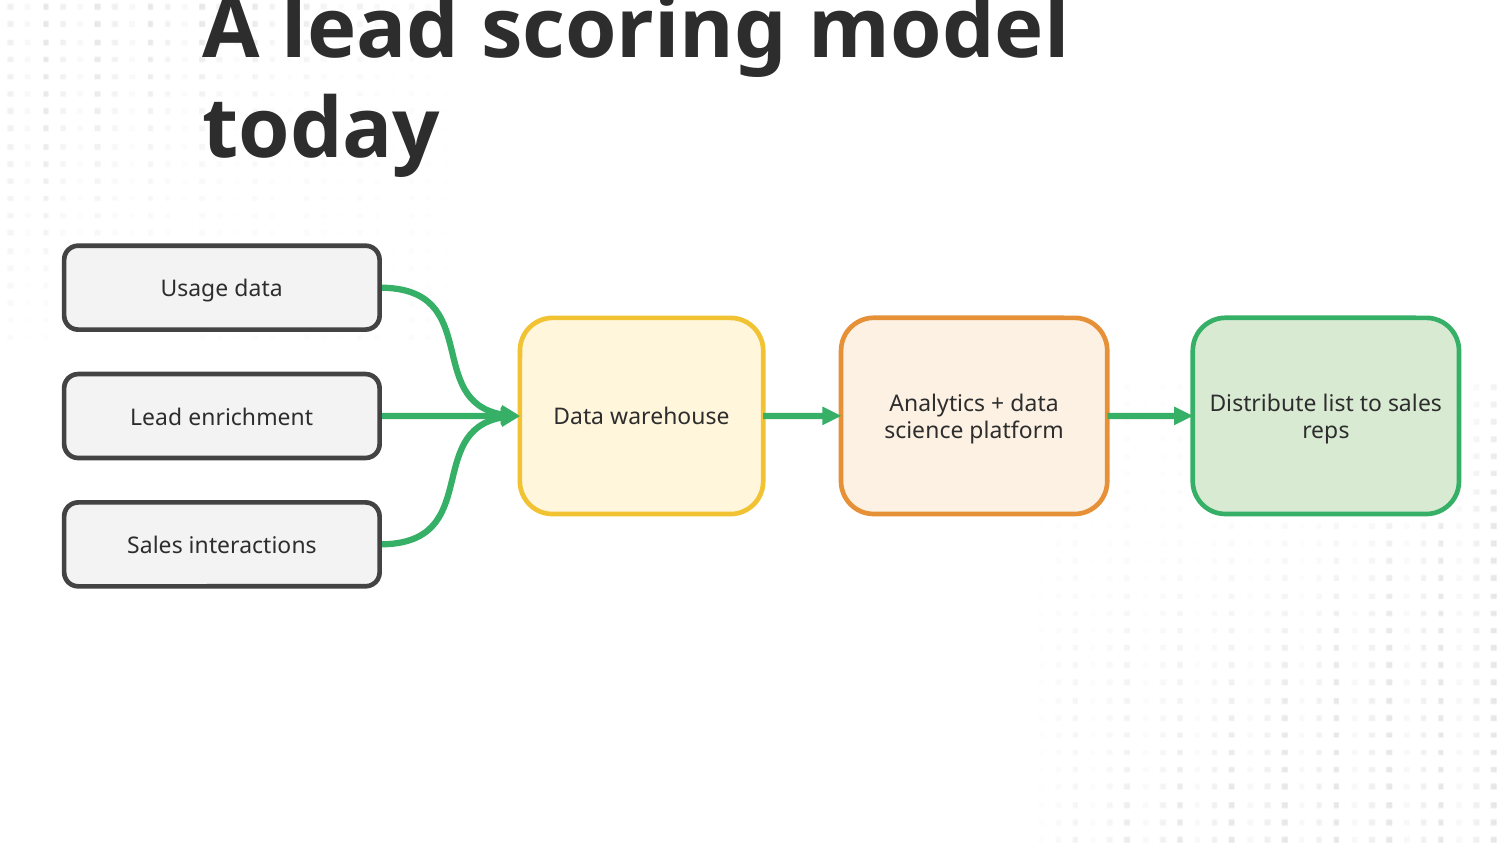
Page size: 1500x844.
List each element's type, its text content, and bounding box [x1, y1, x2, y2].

text_box [841, 317, 1108, 366]
text_box Data warehouse [525, 386, 762, 446]
picture [0, 0, 1500, 844]
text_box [379, 287, 521, 414]
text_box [379, 415, 521, 545]
text_box Lead enrichment [57, 374, 374, 458]
title A lead scoring model today [187, 89, 1273, 190]
text_box [1192, 317, 1460, 515]
text_box Sales interactions [57, 502, 386, 587]
text_box [525, 423, 764, 515]
text_box Distribute list to sales reps [1192, 366, 1459, 467]
text_box [525, 317, 764, 417]
text_box Usage data [57, 245, 386, 330]
text_box Analytics + data science platform [841, 366, 1108, 467]
text_box [841, 467, 1108, 515]
